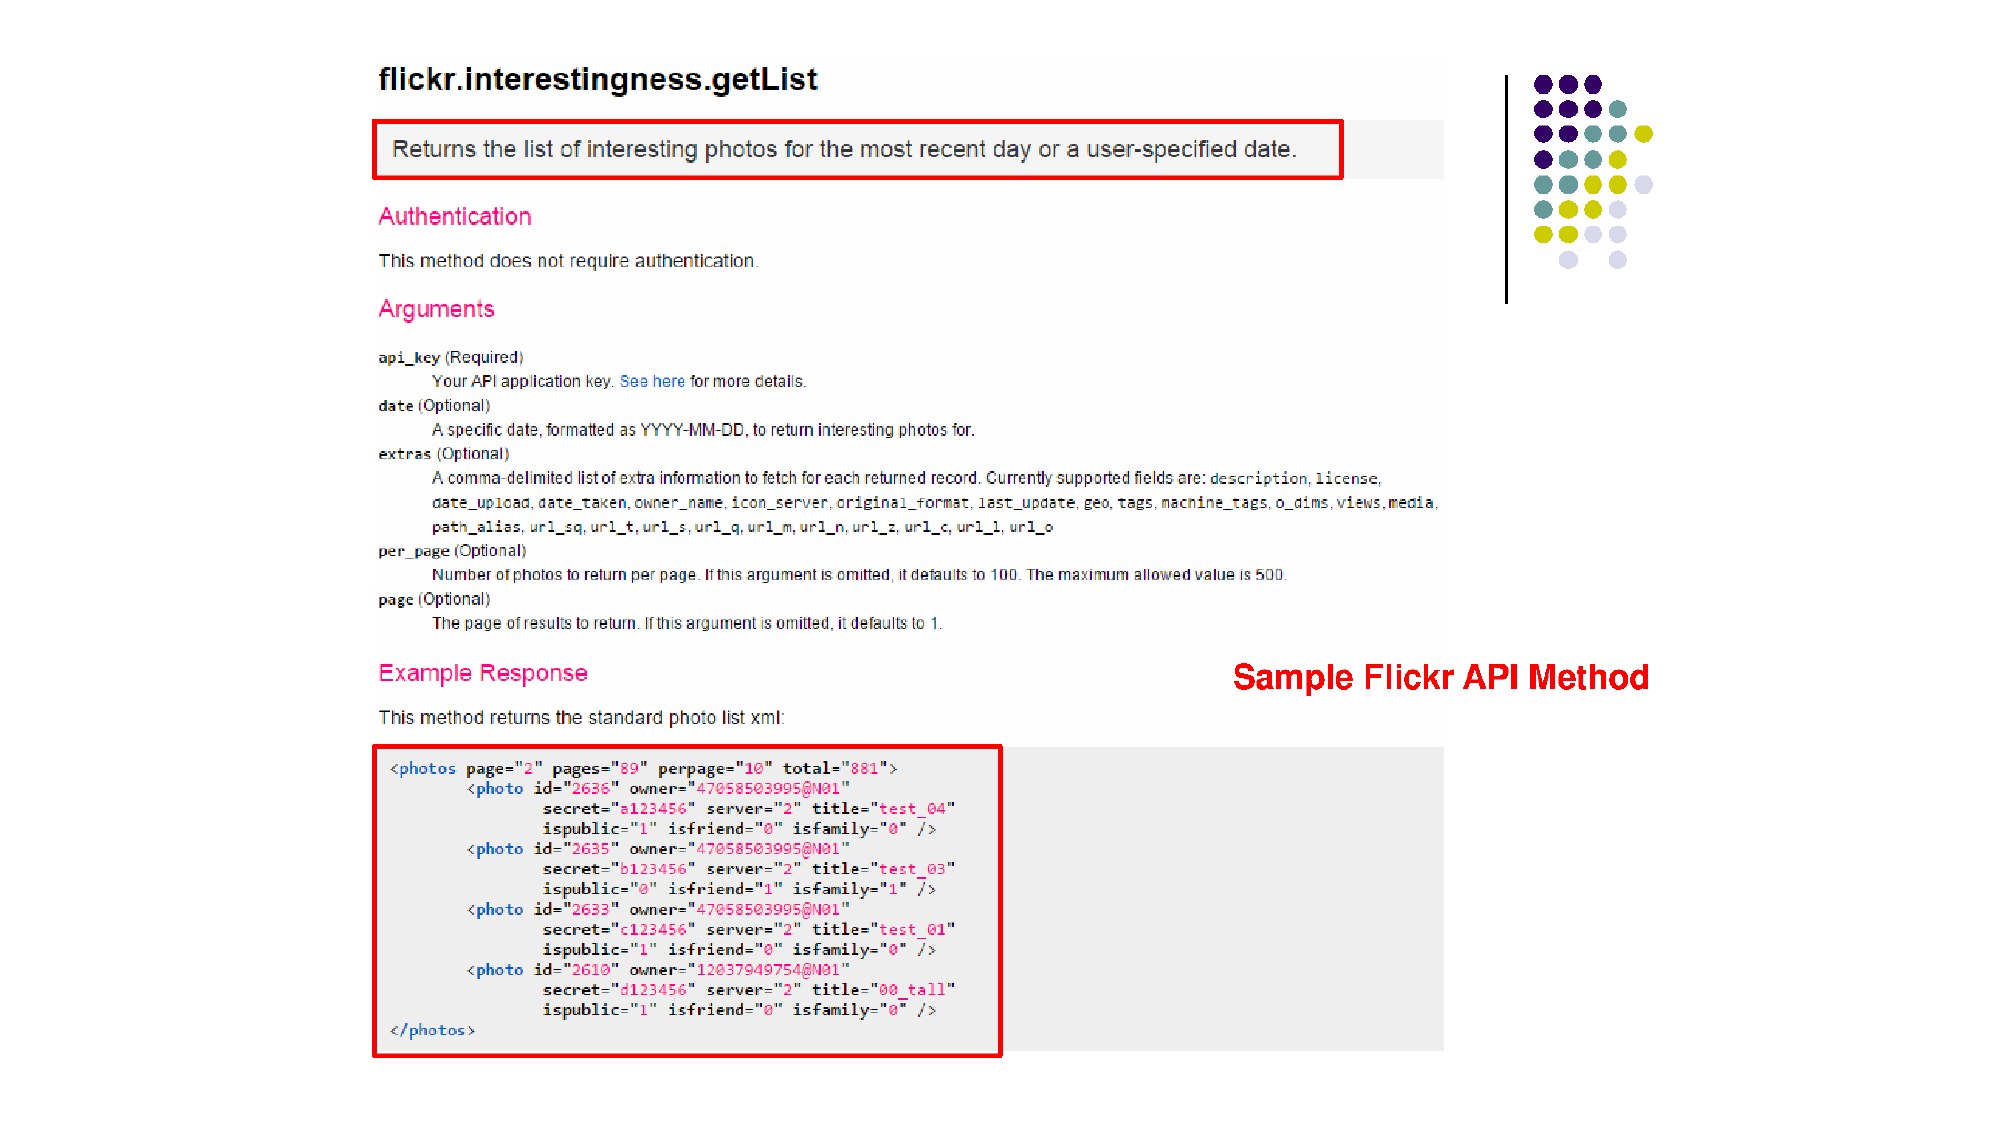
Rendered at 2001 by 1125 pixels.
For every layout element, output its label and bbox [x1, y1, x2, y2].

picture [249, 0, 1750, 1125]
